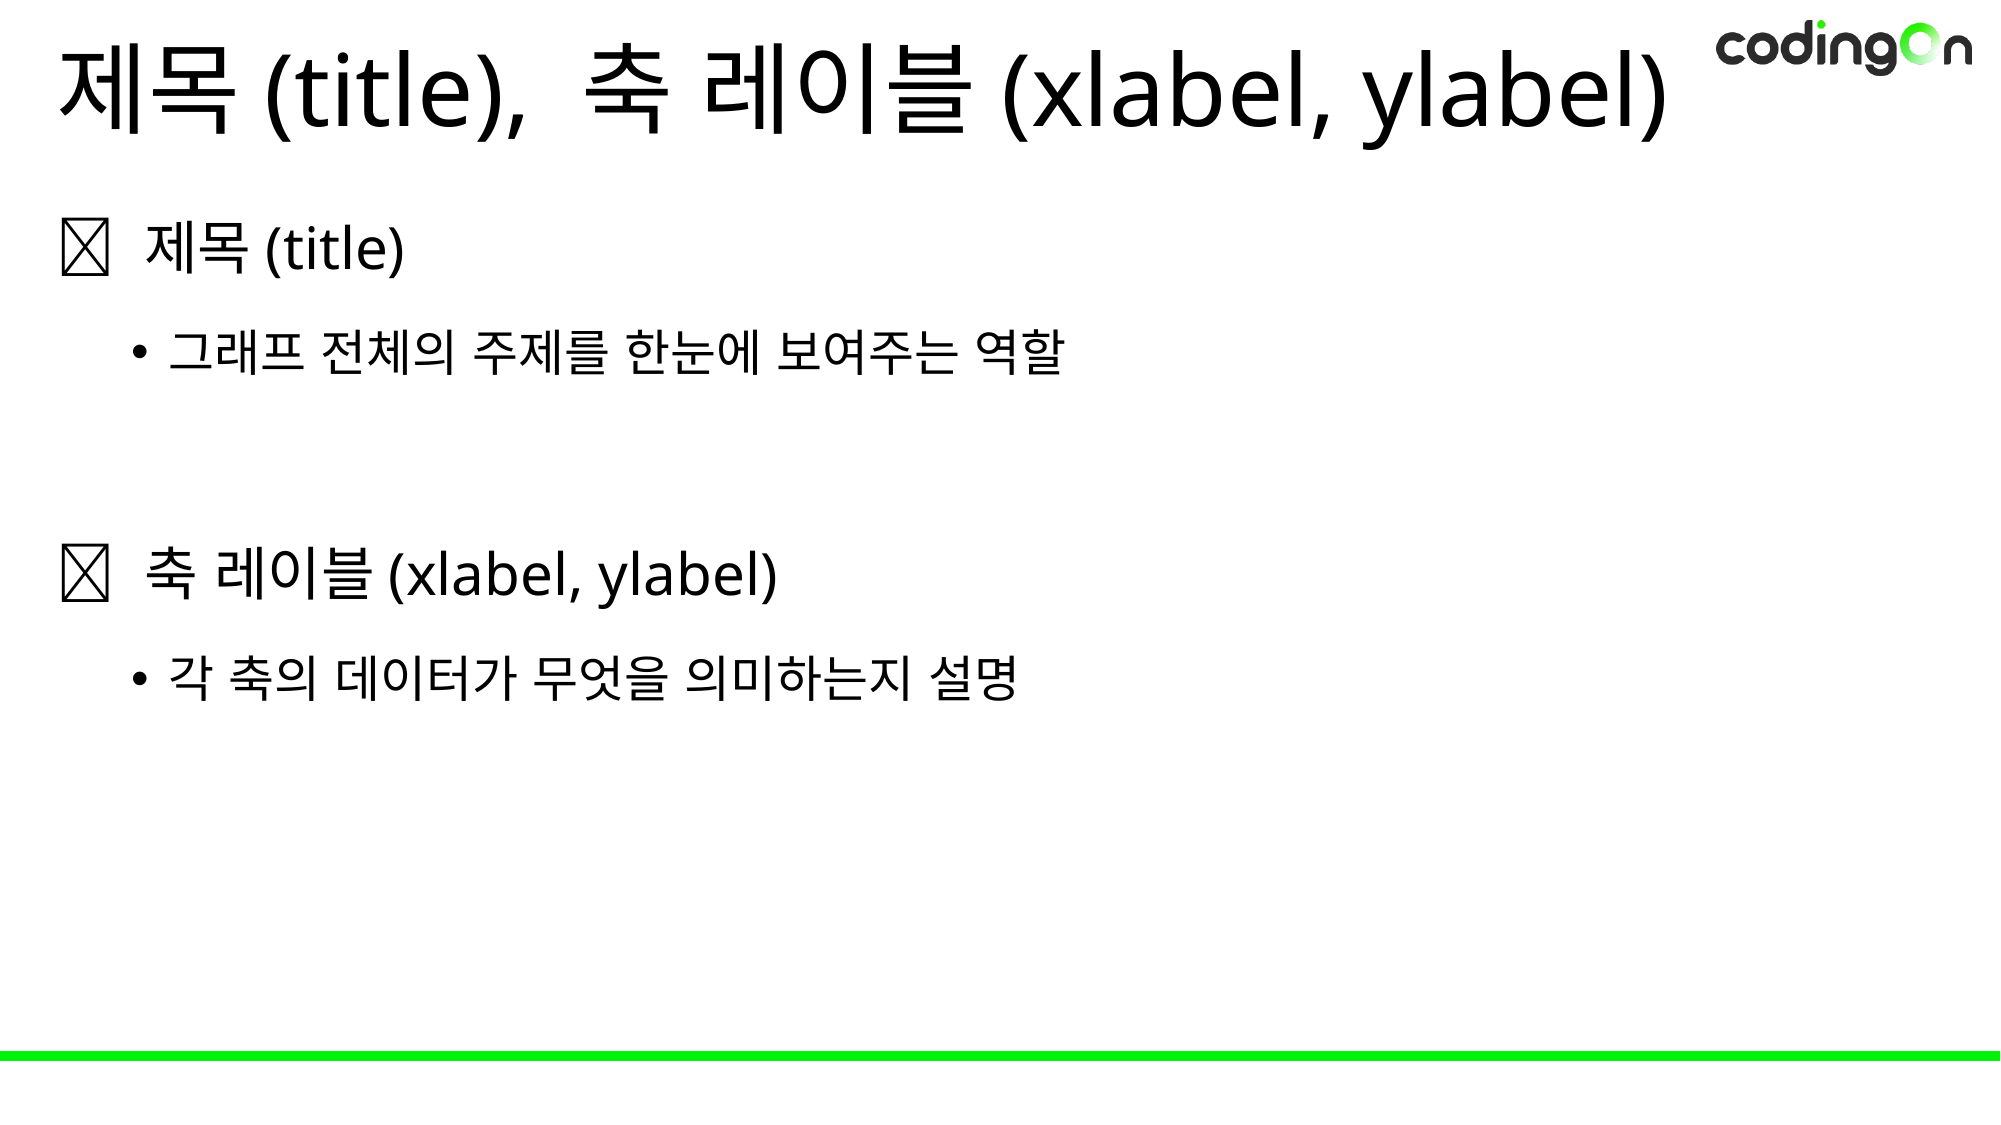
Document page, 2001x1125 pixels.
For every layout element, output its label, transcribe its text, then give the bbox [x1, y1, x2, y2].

title 제목(title), 축 레이블(xlabel, ylabel) [41, 0, 1767, 168]
picture [1767, 20, 1972, 76]
text_box 💡 제목(title) 그래프 전체의 주제를 한눈에 보여주는 역할 💡 축 레이블(xlabel, ylabel) 각 축의 데이터가 무엇을 의미하는지 설명 [41, 168, 1961, 741]
